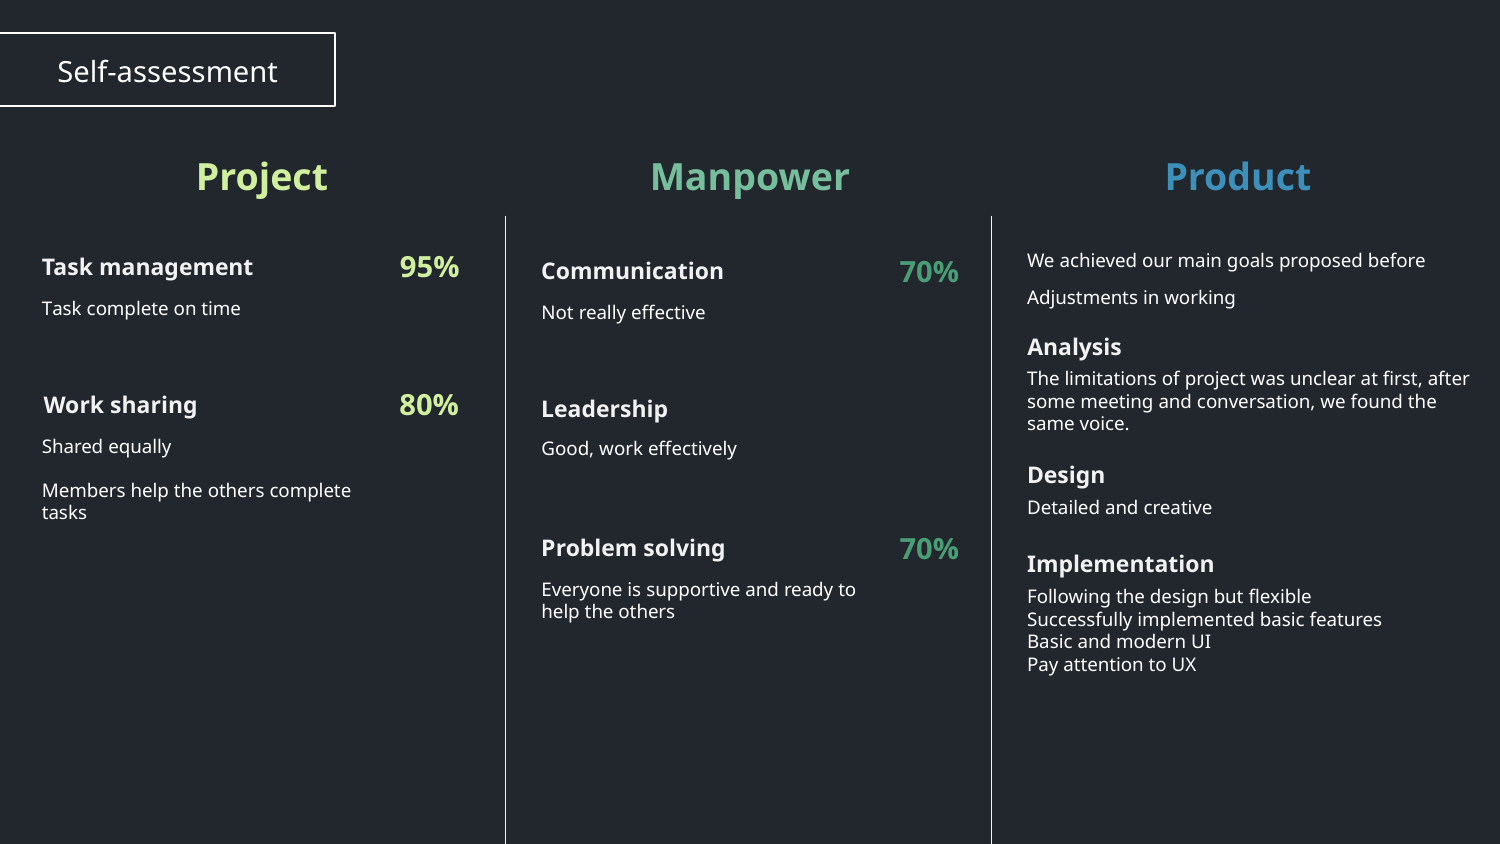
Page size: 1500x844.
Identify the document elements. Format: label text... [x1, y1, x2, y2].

text_box Manpower [598, 155, 902, 196]
text_box Shared equally [27, 427, 376, 465]
text_box [0, 31, 337, 108]
text_box Problem solving [526, 525, 862, 569]
text_box The limitations of project was unclear at first, after some meeting and conversation, we found the same voice. [1012, 359, 1500, 442]
text_box Following the design but flexible Successfully implemented basic features Basic and modern UI Pay attention to UX [1012, 577, 1459, 683]
text_box Members help the others complete tasks [27, 470, 376, 531]
text_box Good, work effectively [526, 429, 875, 467]
text_box We achieved our main goals proposed before [1012, 240, 1471, 278]
text_box Task complete on time [27, 288, 376, 327]
text_box 70% [884, 245, 987, 296]
text_box Communication [526, 249, 862, 292]
text_box Analysis [1012, 325, 1185, 359]
text_box Detailed and creative [1012, 488, 1344, 526]
text_box Everyone is supportive and ready to help the others [526, 570, 875, 630]
text_box Adjustments in working [1012, 278, 1471, 316]
text_box 95% [385, 241, 493, 291]
text_box Product [1115, 155, 1361, 196]
text_box Implementation [1012, 541, 1262, 577]
text_box Not really effective [526, 293, 875, 331]
text_box 80% [384, 379, 493, 429]
text_box Project [139, 155, 385, 196]
text_box Self-assessment [0, 49, 336, 92]
text_box Leadership [526, 387, 862, 429]
text_box 70% [884, 522, 987, 573]
text_box Task management [27, 244, 363, 287]
text_box Work sharing [28, 383, 365, 426]
text_box Design [1012, 453, 1144, 488]
